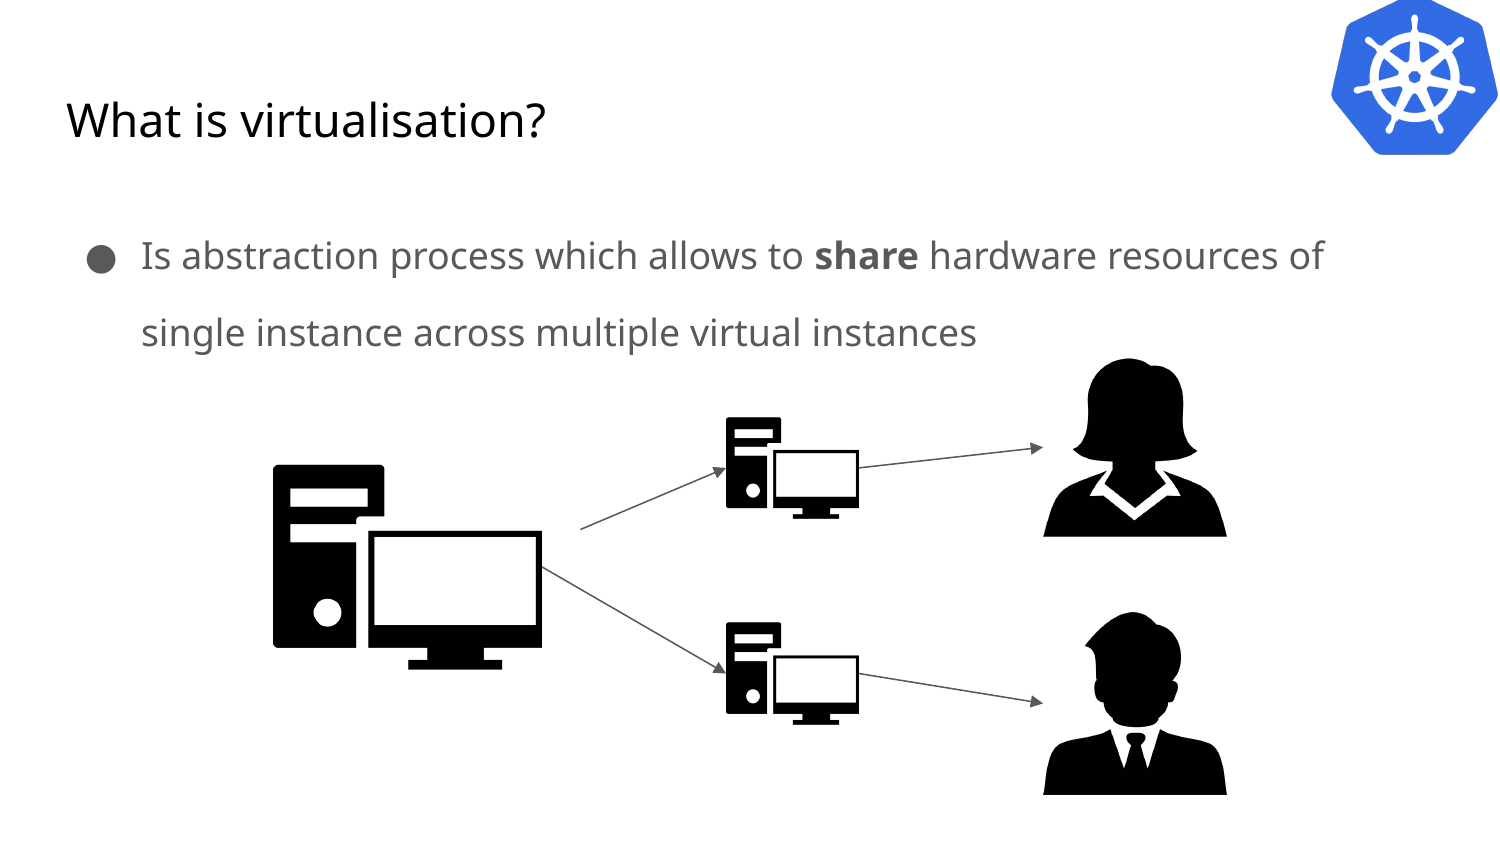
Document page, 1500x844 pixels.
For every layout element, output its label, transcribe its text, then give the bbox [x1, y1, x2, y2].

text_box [858, 446, 1044, 469]
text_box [858, 673, 1044, 704]
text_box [541, 566, 727, 674]
picture [1329, 0, 1500, 157]
list Is abstraction process which allows to share hardware resources of single instance across multiple virtual instances [51, 189, 1449, 750]
picture [1042, 357, 1227, 537]
title What is virtualisation? [51, 72, 1449, 167]
picture [273, 464, 543, 670]
picture [725, 622, 860, 725]
picture [1042, 612, 1227, 795]
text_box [580, 467, 727, 530]
picture [725, 417, 860, 519]
